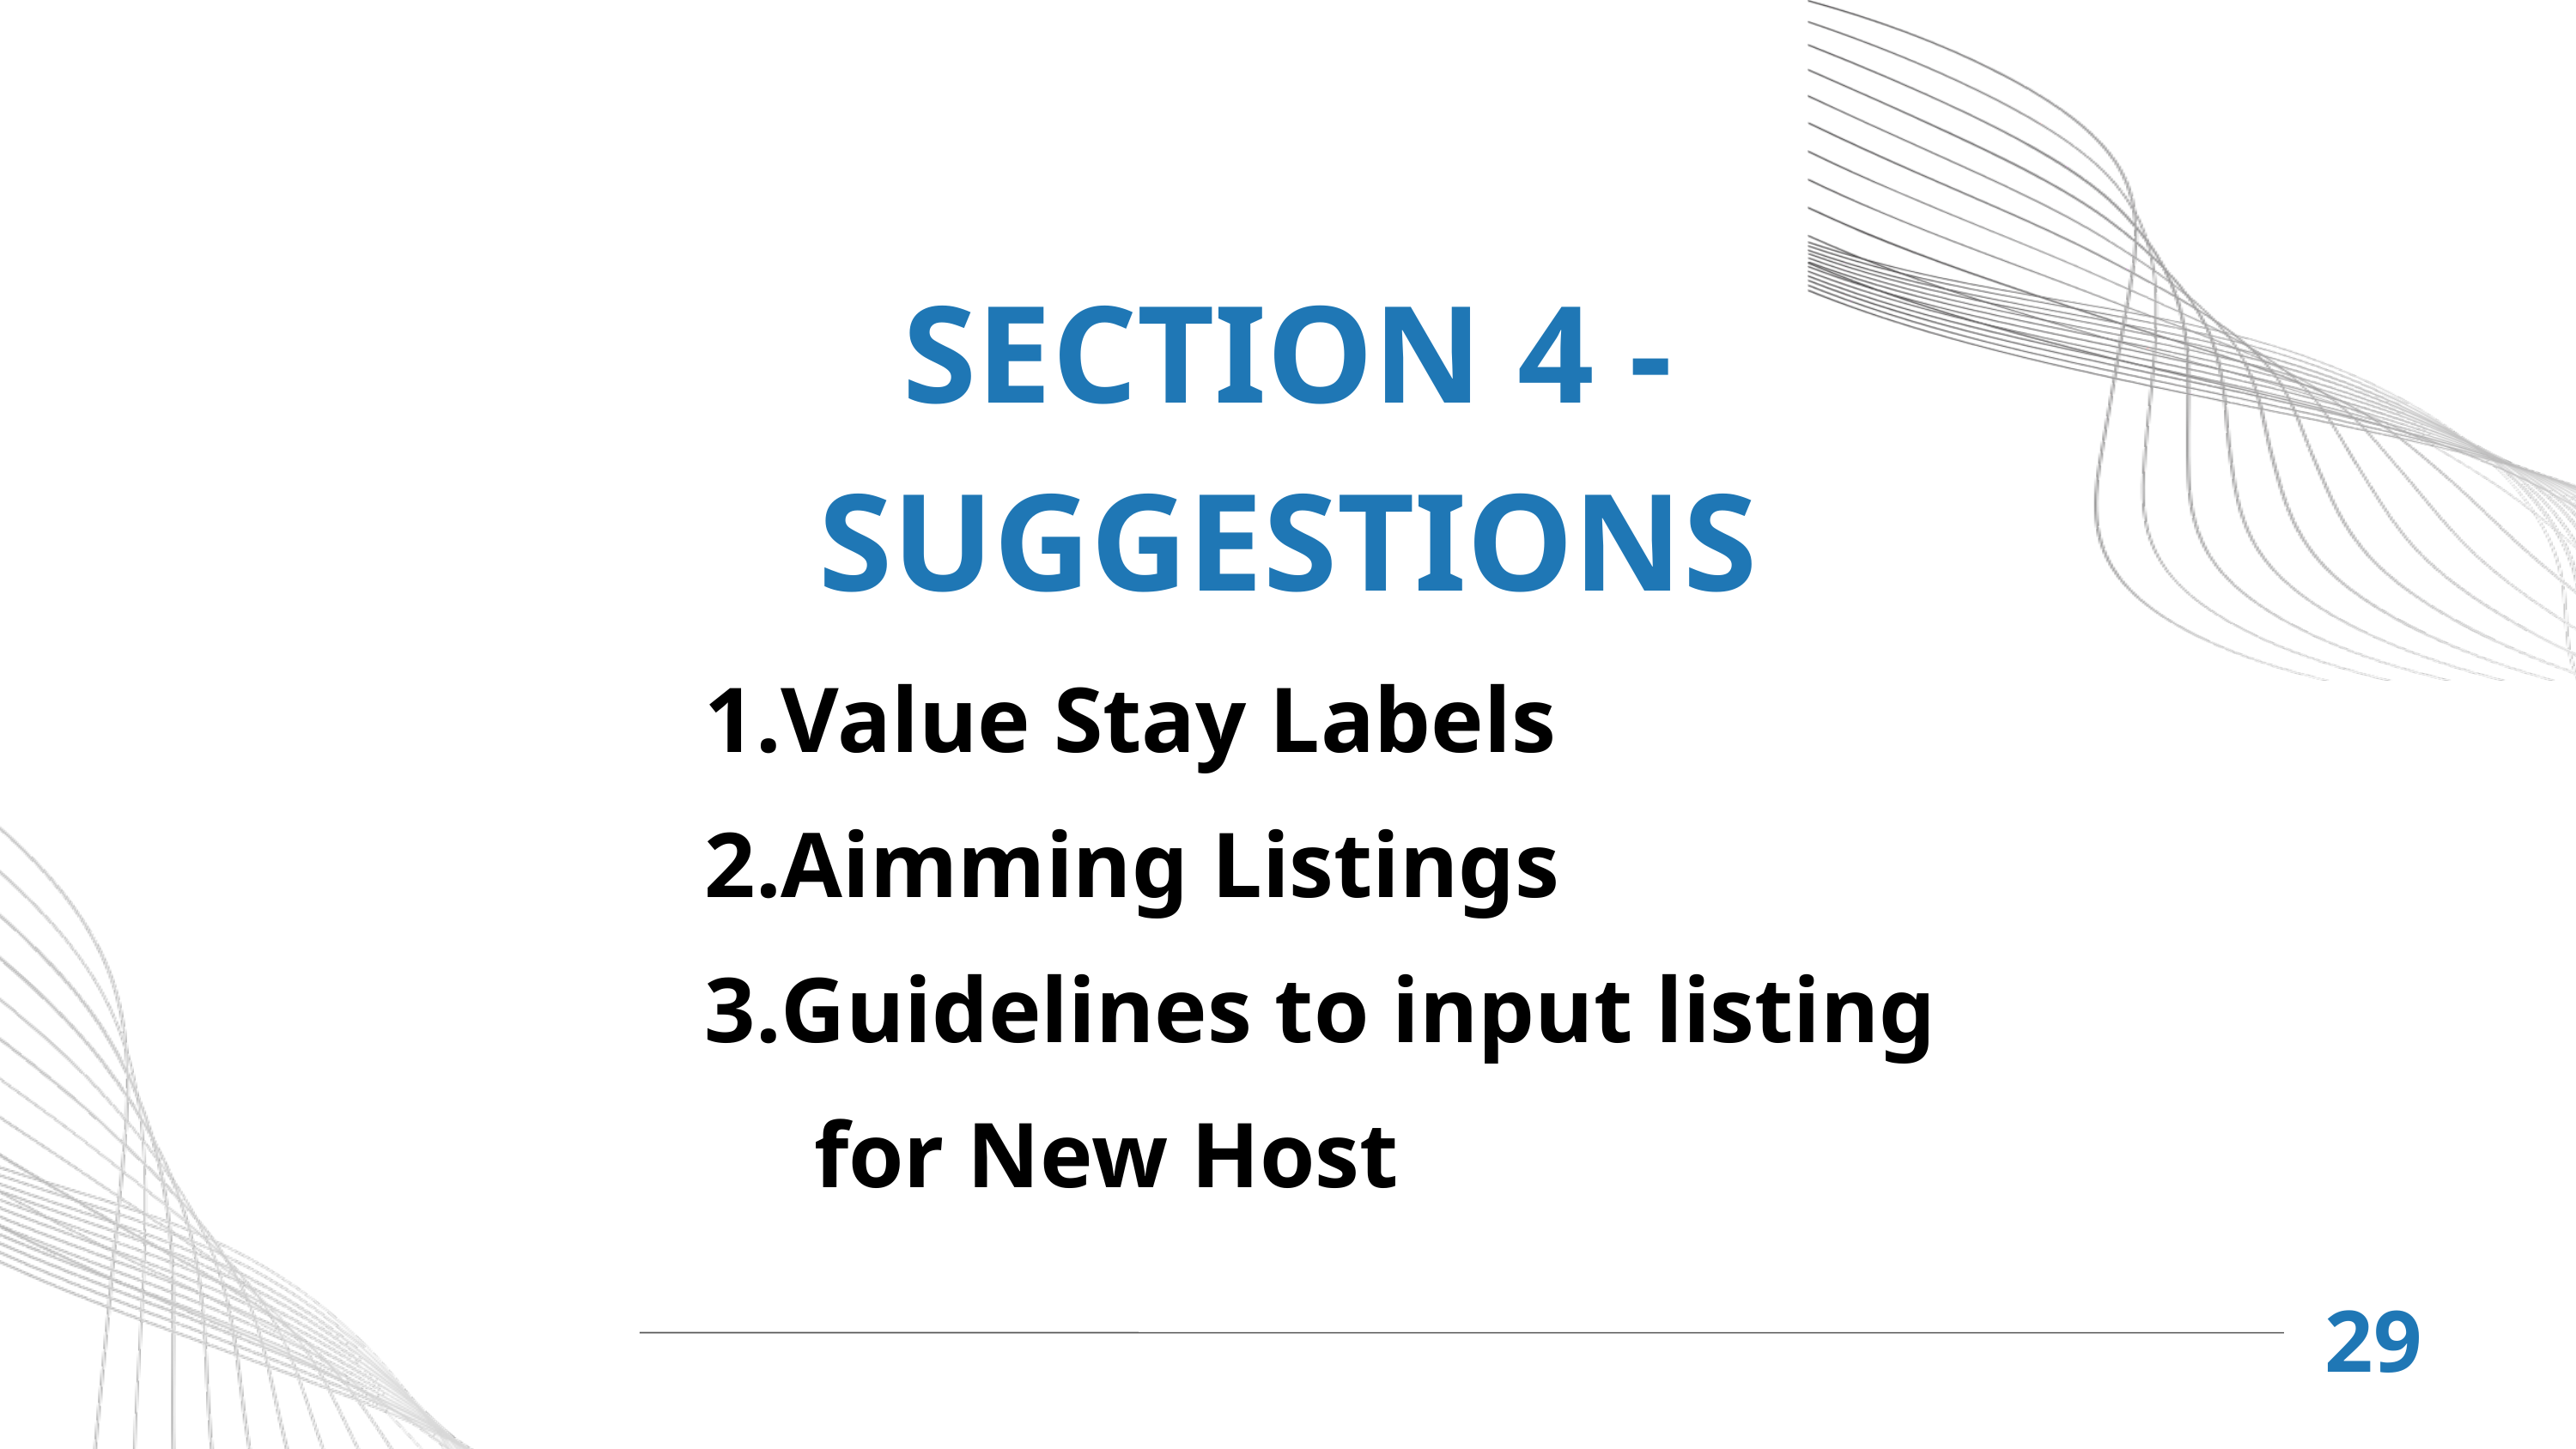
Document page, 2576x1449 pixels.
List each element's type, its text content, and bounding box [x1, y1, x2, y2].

text_box [0, 724, 636, 1449]
text_box SECTION 4 -SUGGESTIONS [447, 242, 2129, 618]
text_box [1807, 0, 2576, 682]
text_box 29 [2283, 1270, 2464, 1389]
text_box Value Stay Labels Aimming Listings Guidelines to input listing for New Host [629, 481, 1947, 1350]
